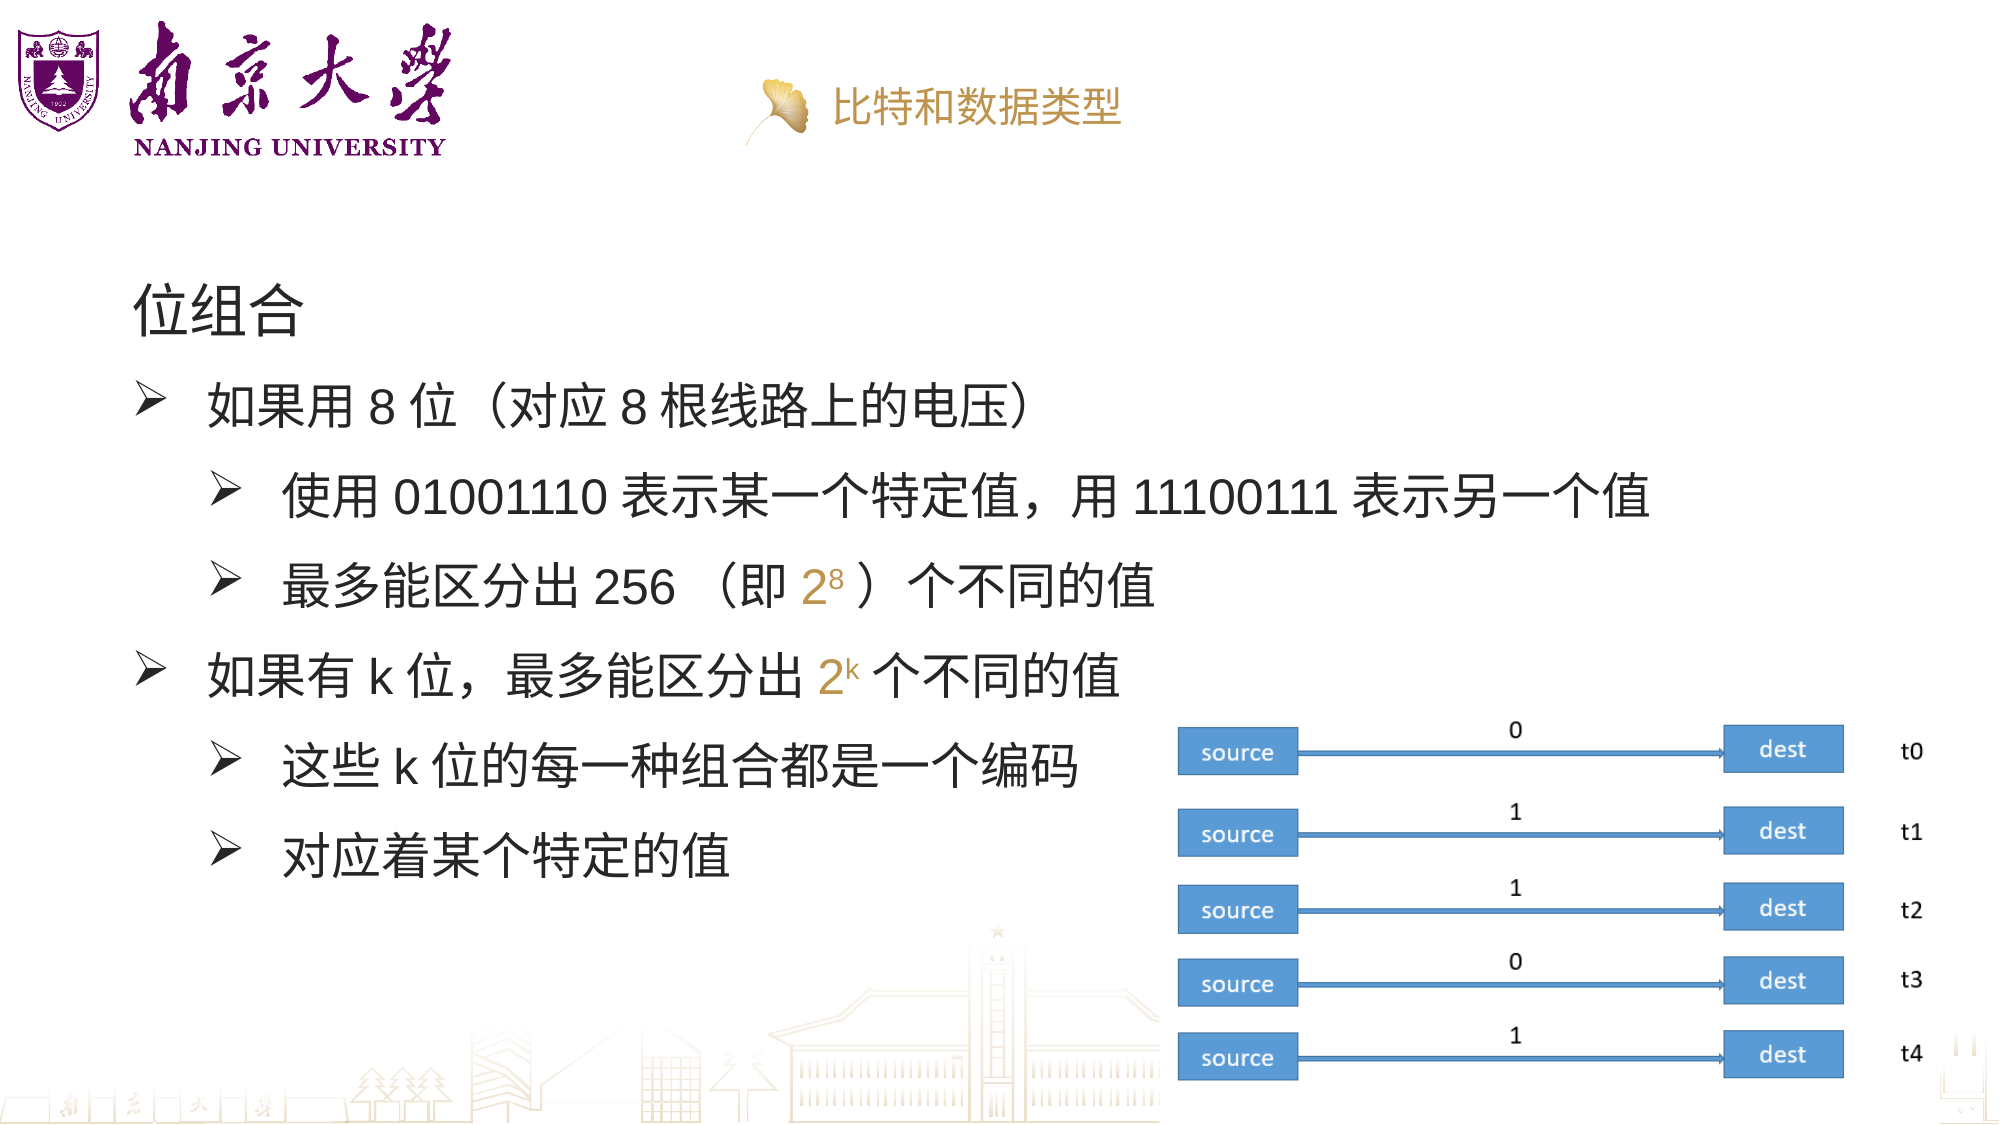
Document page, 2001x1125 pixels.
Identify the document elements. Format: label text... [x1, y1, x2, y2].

picture [1159, 698, 1940, 1125]
text_box 位组合 如果用8位（对应8根线路上的电压） 使用01001110表示某一个特定值，用11100111表示另一个值 最多能区分出256（即28）个不同的值 如果有k位，最多能区分出2k个不同的值 这些k位的每一种组合都是一个编码 对应着某个特定的值 [116, 249, 1883, 892]
text_box 比特和数据类型 [816, 73, 1226, 139]
picture [18, 21, 451, 160]
picture [731, 64, 830, 169]
